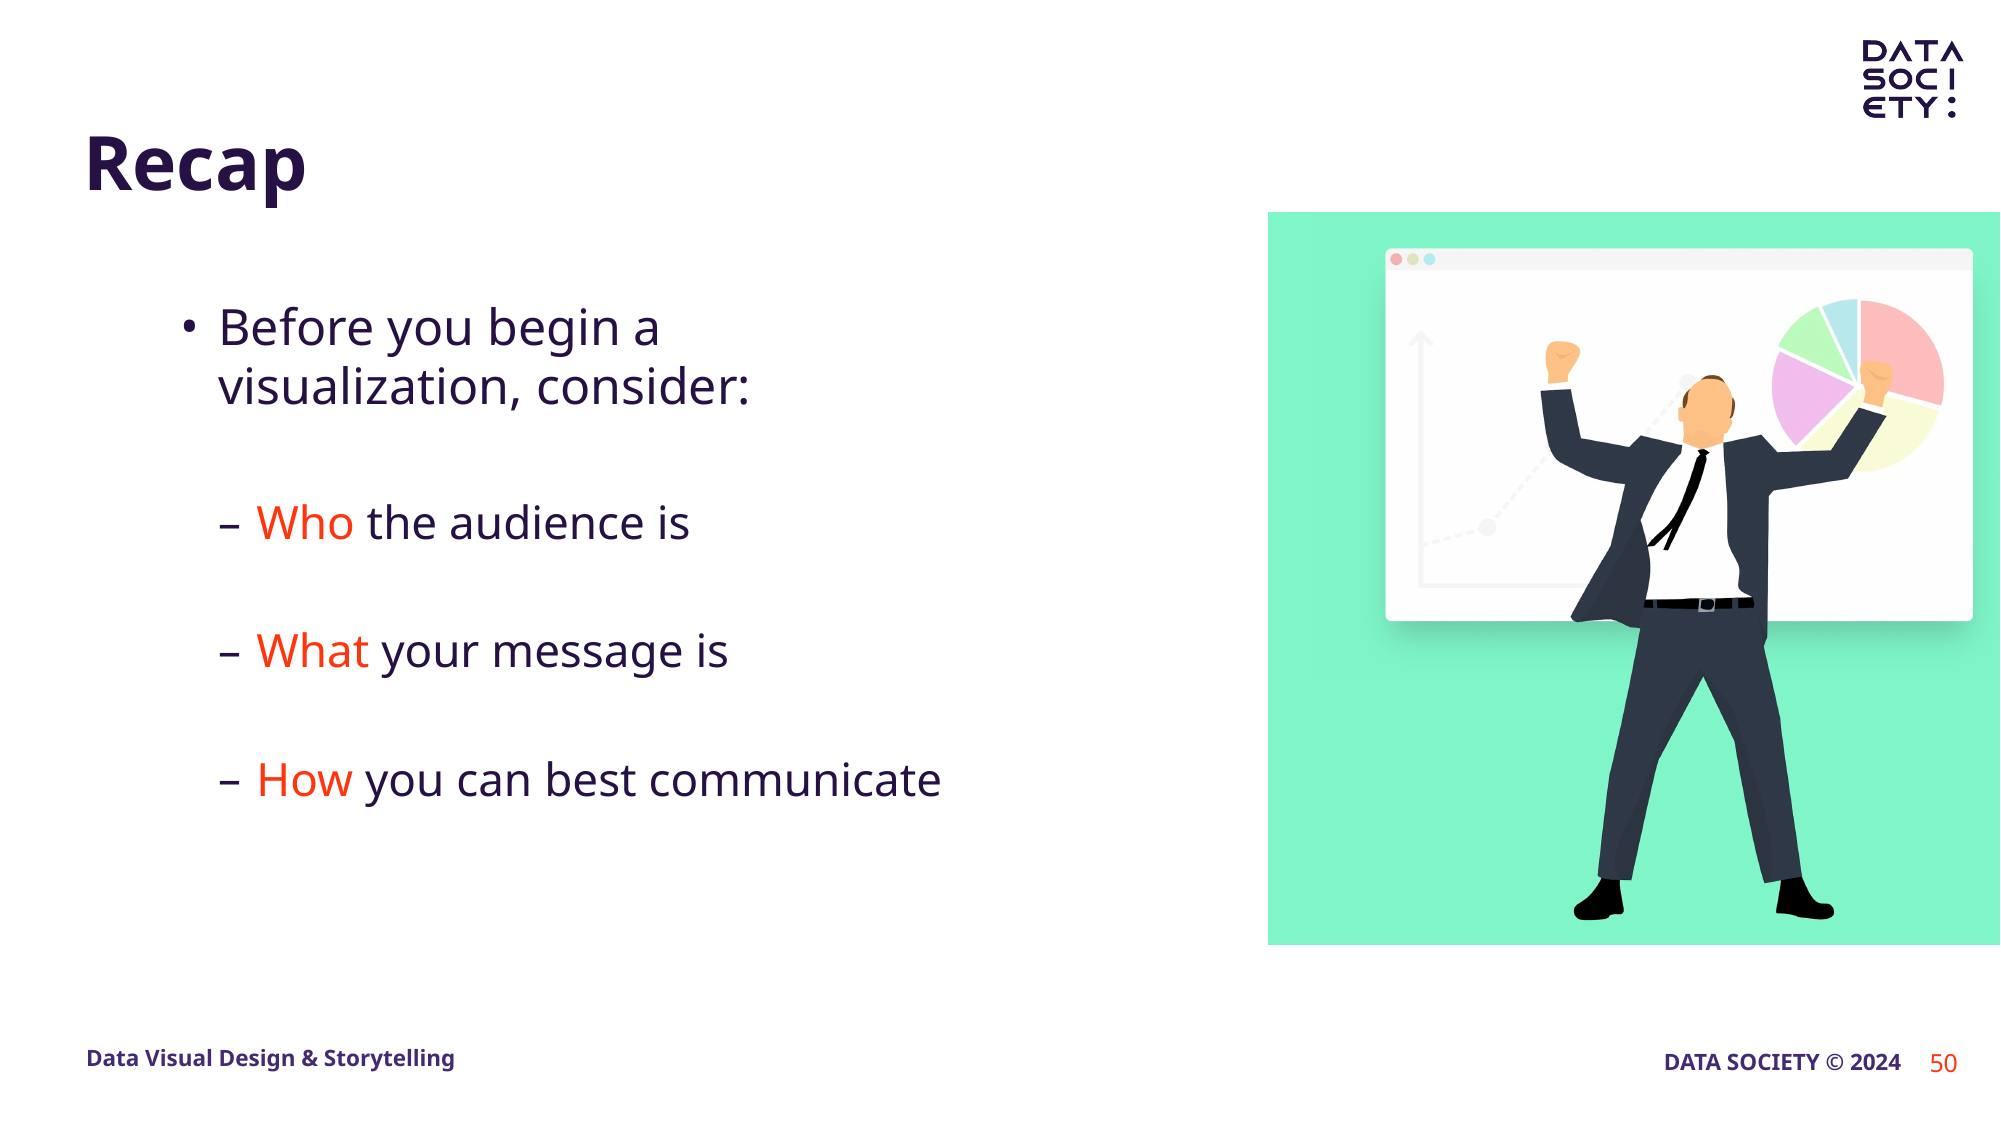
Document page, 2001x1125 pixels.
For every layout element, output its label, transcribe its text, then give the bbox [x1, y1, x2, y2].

list [68, 252, 943, 1000]
title Recap [68, 87, 1932, 213]
picture [1863, 40, 1964, 118]
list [1268, 212, 2000, 945]
slide_number 50 [1853, 1033, 1974, 1097]
text_box Before you begin a visualization, consider: Who the audience is What your message is How you can best communicate [165, 287, 979, 1019]
